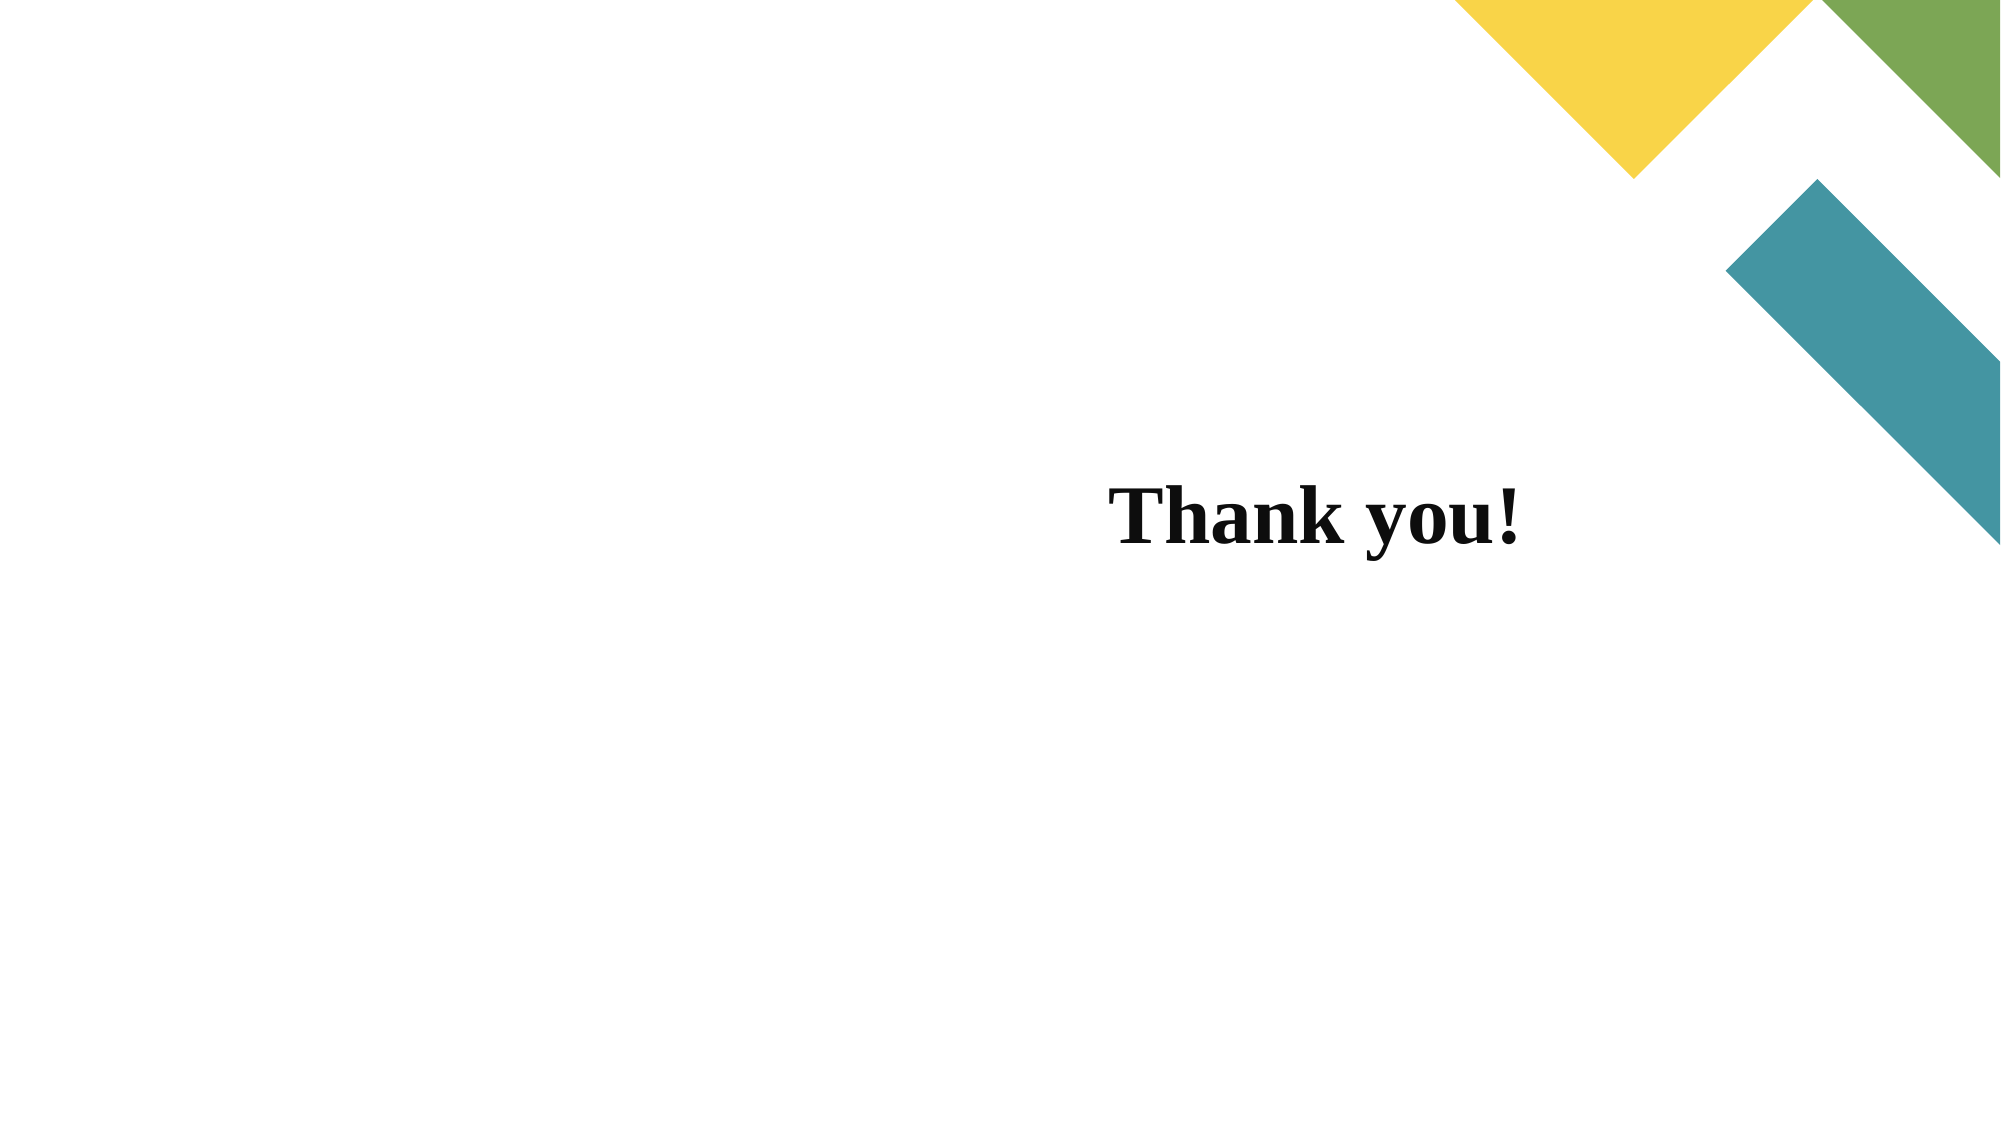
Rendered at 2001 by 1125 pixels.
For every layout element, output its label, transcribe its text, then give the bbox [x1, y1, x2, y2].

text_box Thank you! [1094, 453, 1607, 568]
